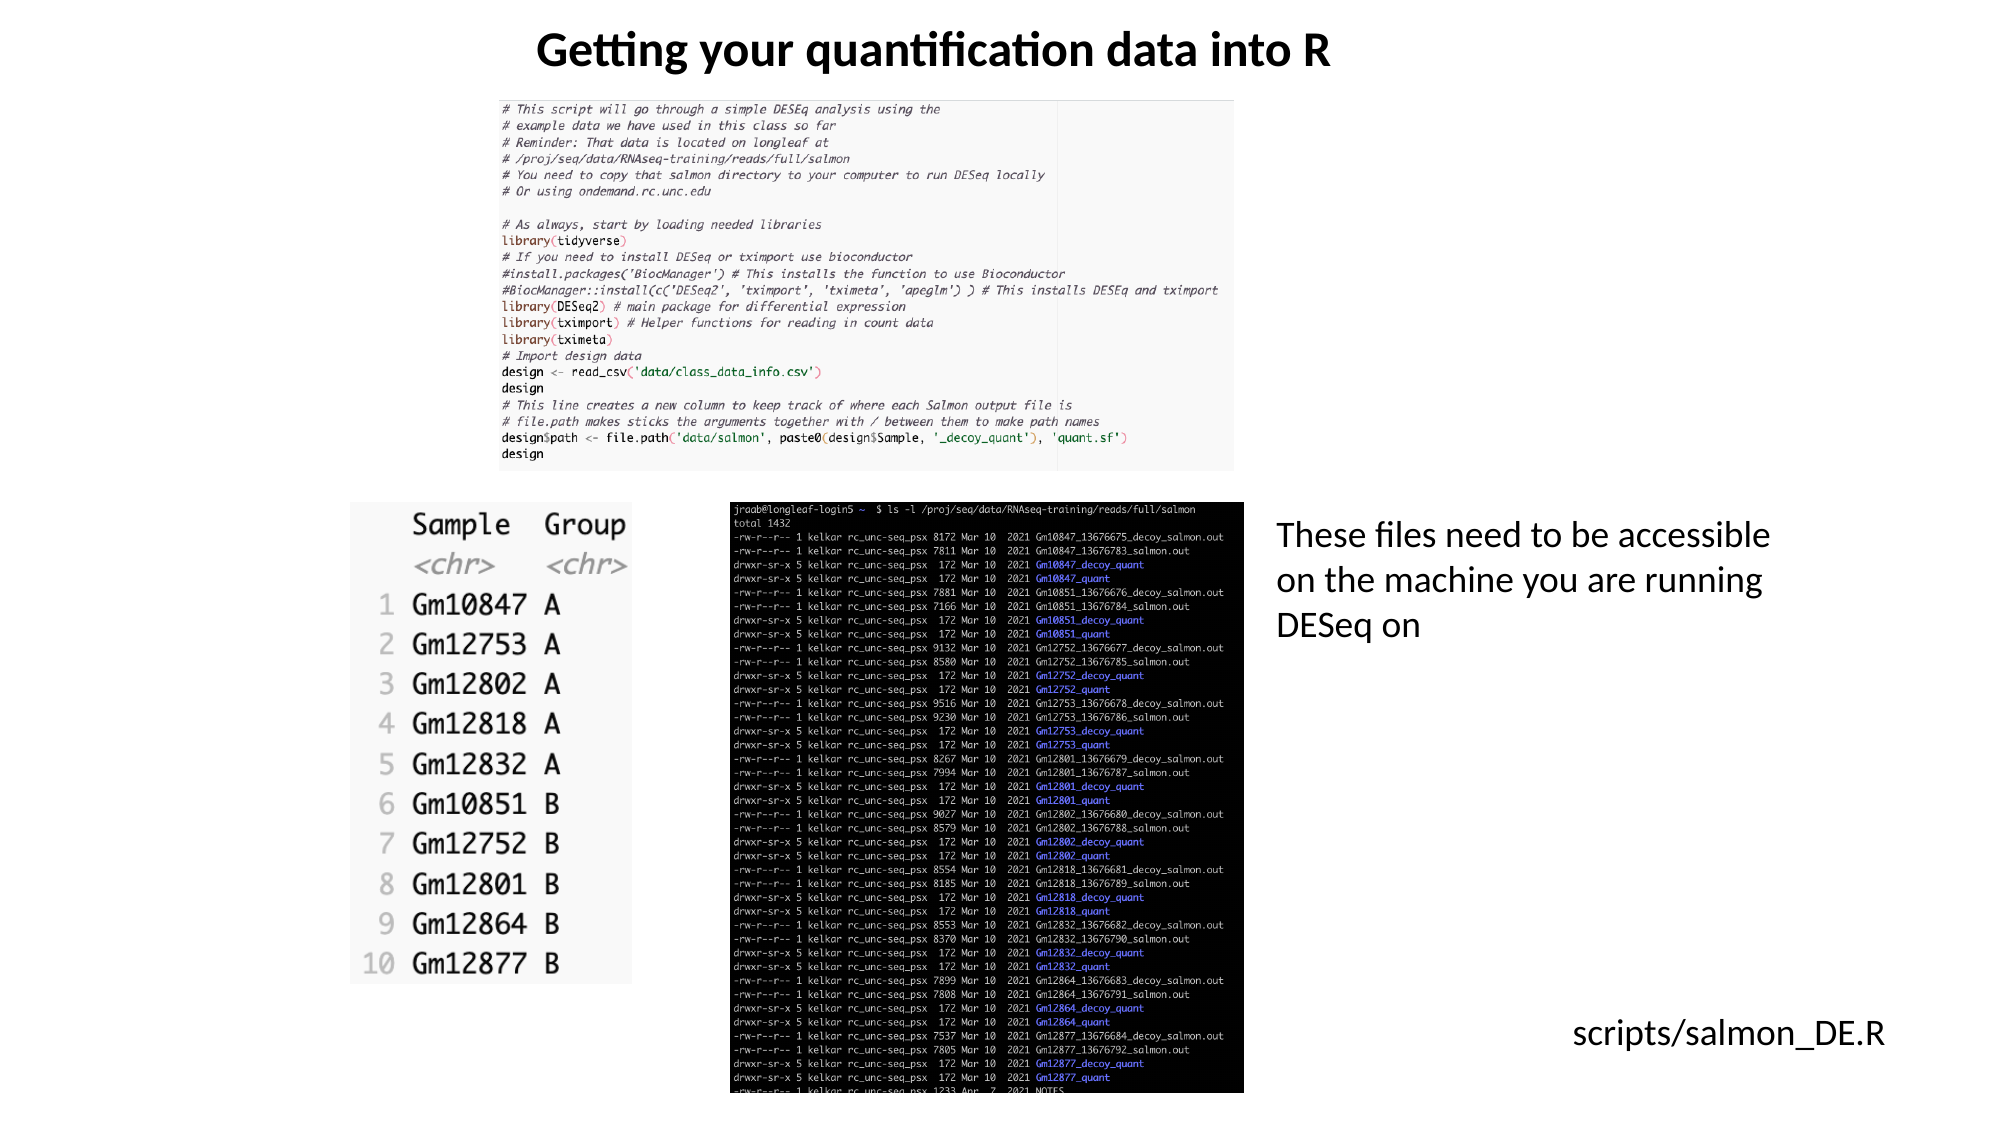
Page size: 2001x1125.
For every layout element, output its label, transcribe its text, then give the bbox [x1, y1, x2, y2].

text_box These files need to be accessible on the machine you are running DESeq on [1261, 502, 1802, 653]
text_box scripts/salmon_DE.R [1557, 1000, 1901, 1061]
picture [730, 502, 1244, 1093]
text_box Getting your quantification data into R [532, 12, 1337, 81]
picture [349, 502, 632, 984]
picture [499, 100, 1234, 471]
text_box [126, 414, 1847, 926]
